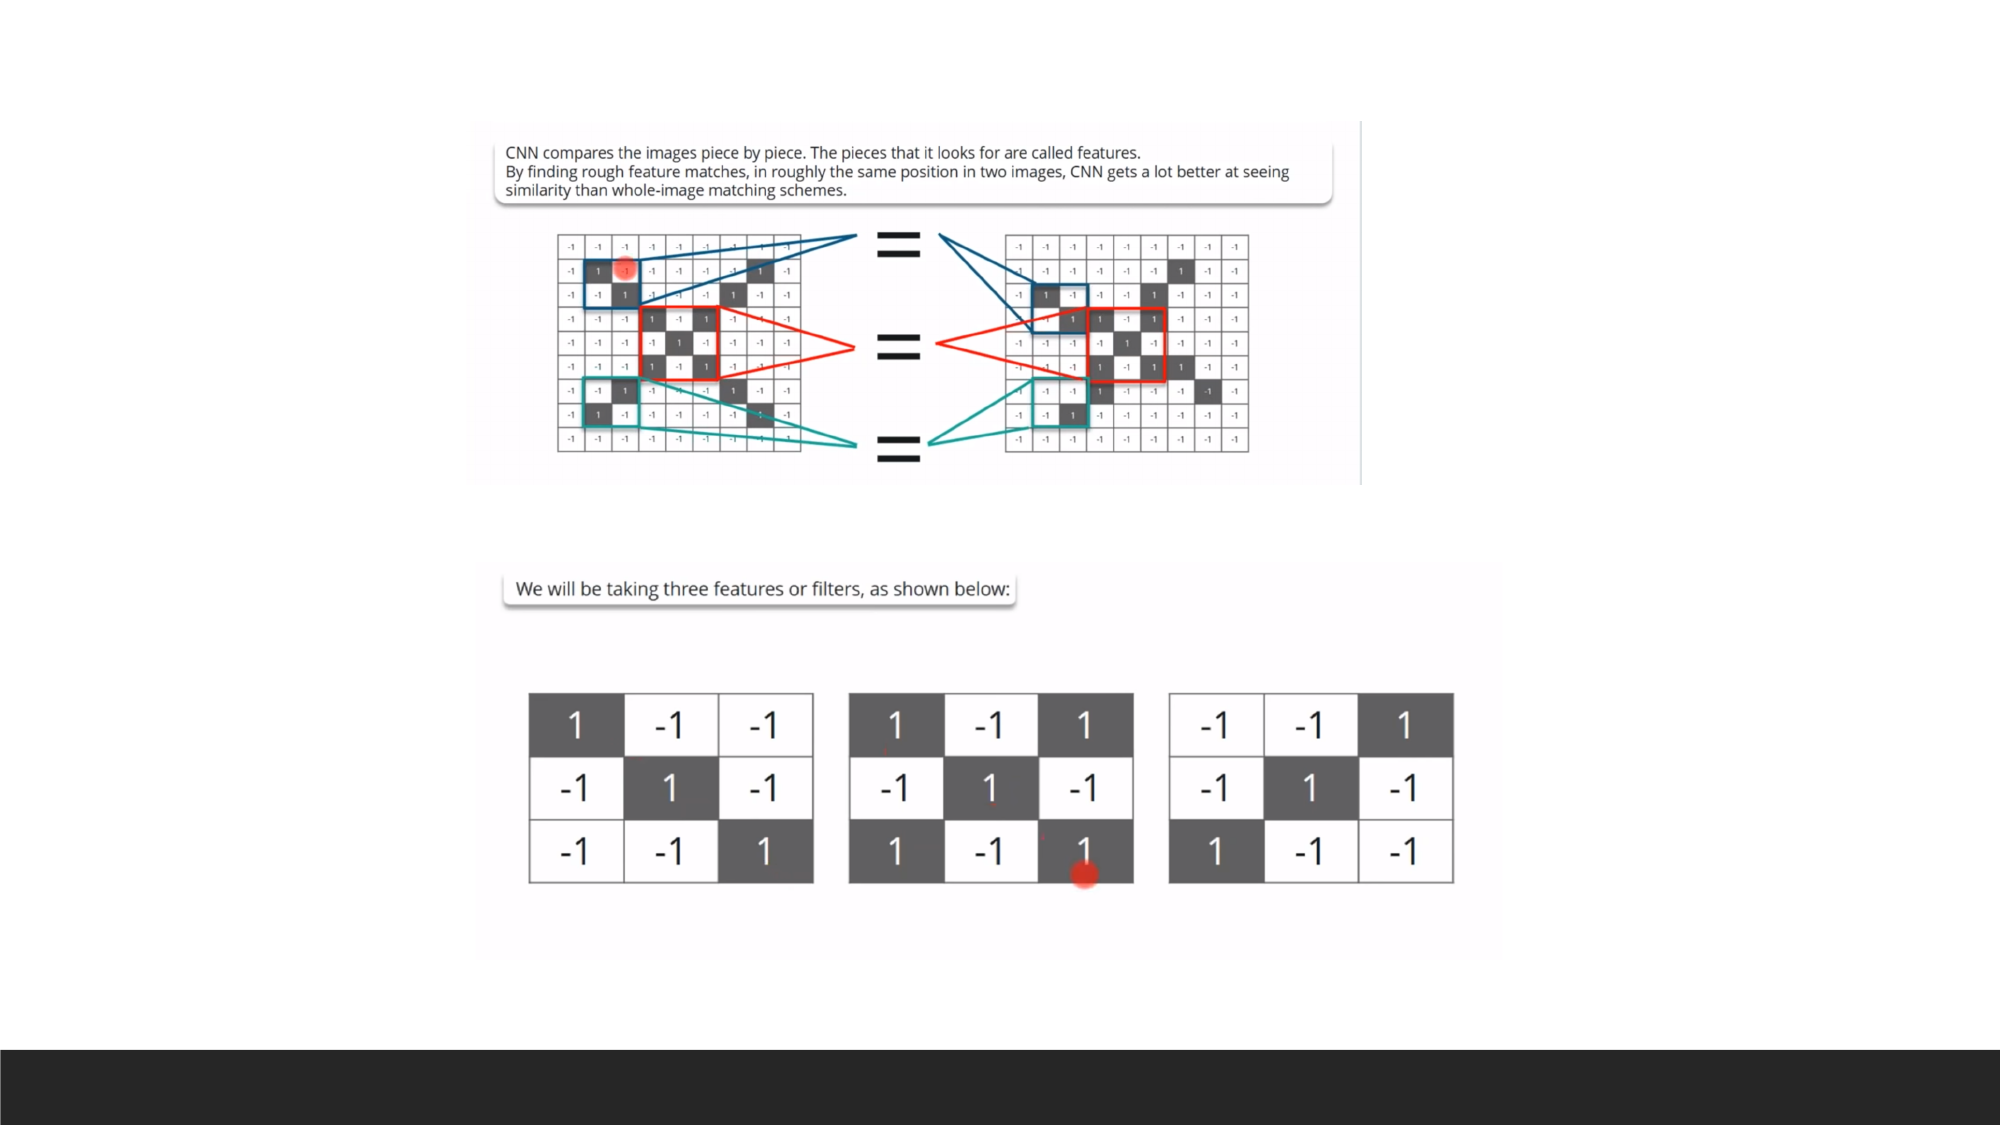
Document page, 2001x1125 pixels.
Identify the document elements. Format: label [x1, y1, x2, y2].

picture [475, 561, 1503, 960]
picture [466, 121, 1363, 486]
